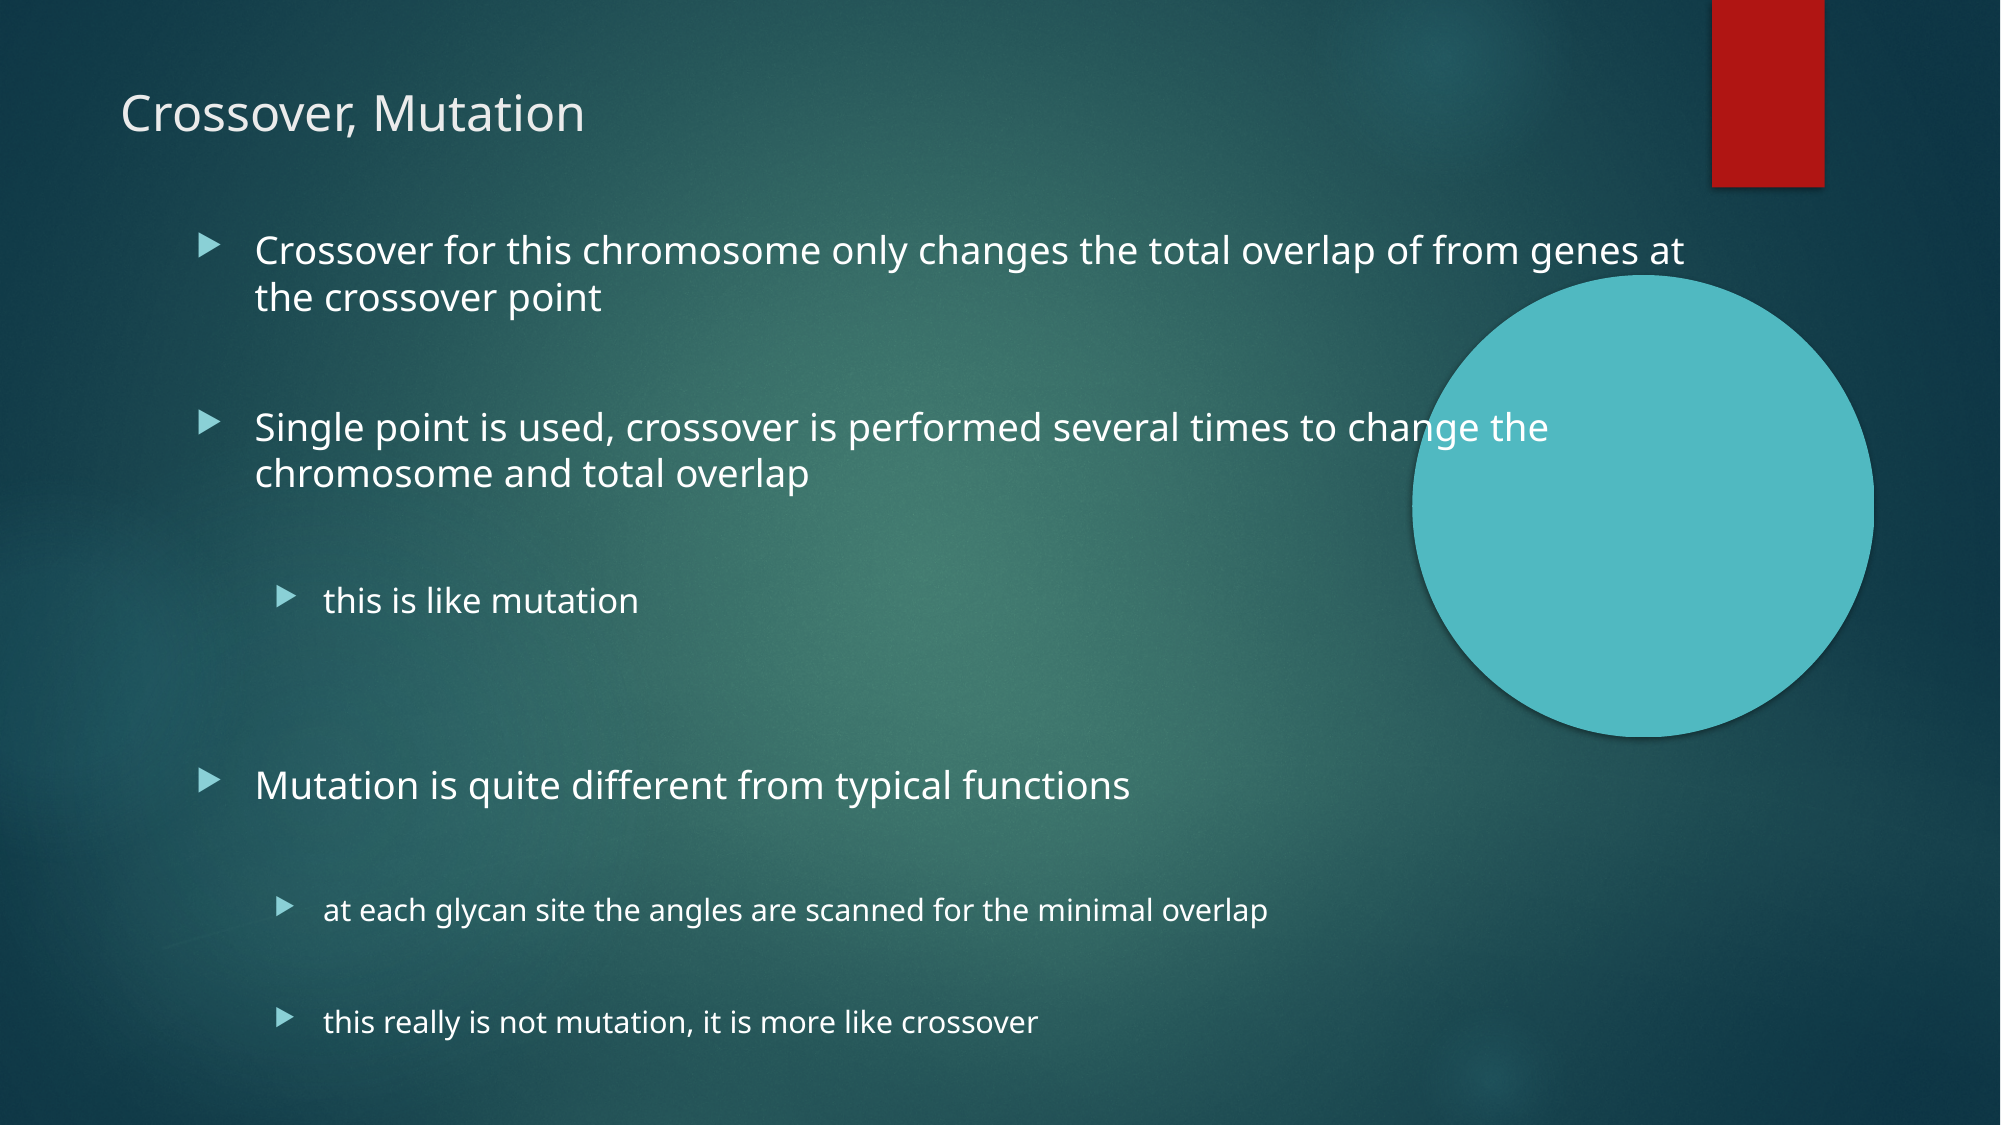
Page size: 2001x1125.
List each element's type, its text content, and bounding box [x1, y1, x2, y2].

picture [0, 0, 2001, 1125]
text_box Crossover, Mutation [106, 74, 1649, 304]
text_box Crossover for this chromosome only changes the total overlap of from genes at the crossover point Single point is used, crossover is performed several times to change the chromosome and total overlap this is like mutation Mutation is quite different from typical functions at each glycan site the angles are scanned for the minimal overlap this really is not mutation, it is more like crossover [181, 219, 1766, 1056]
